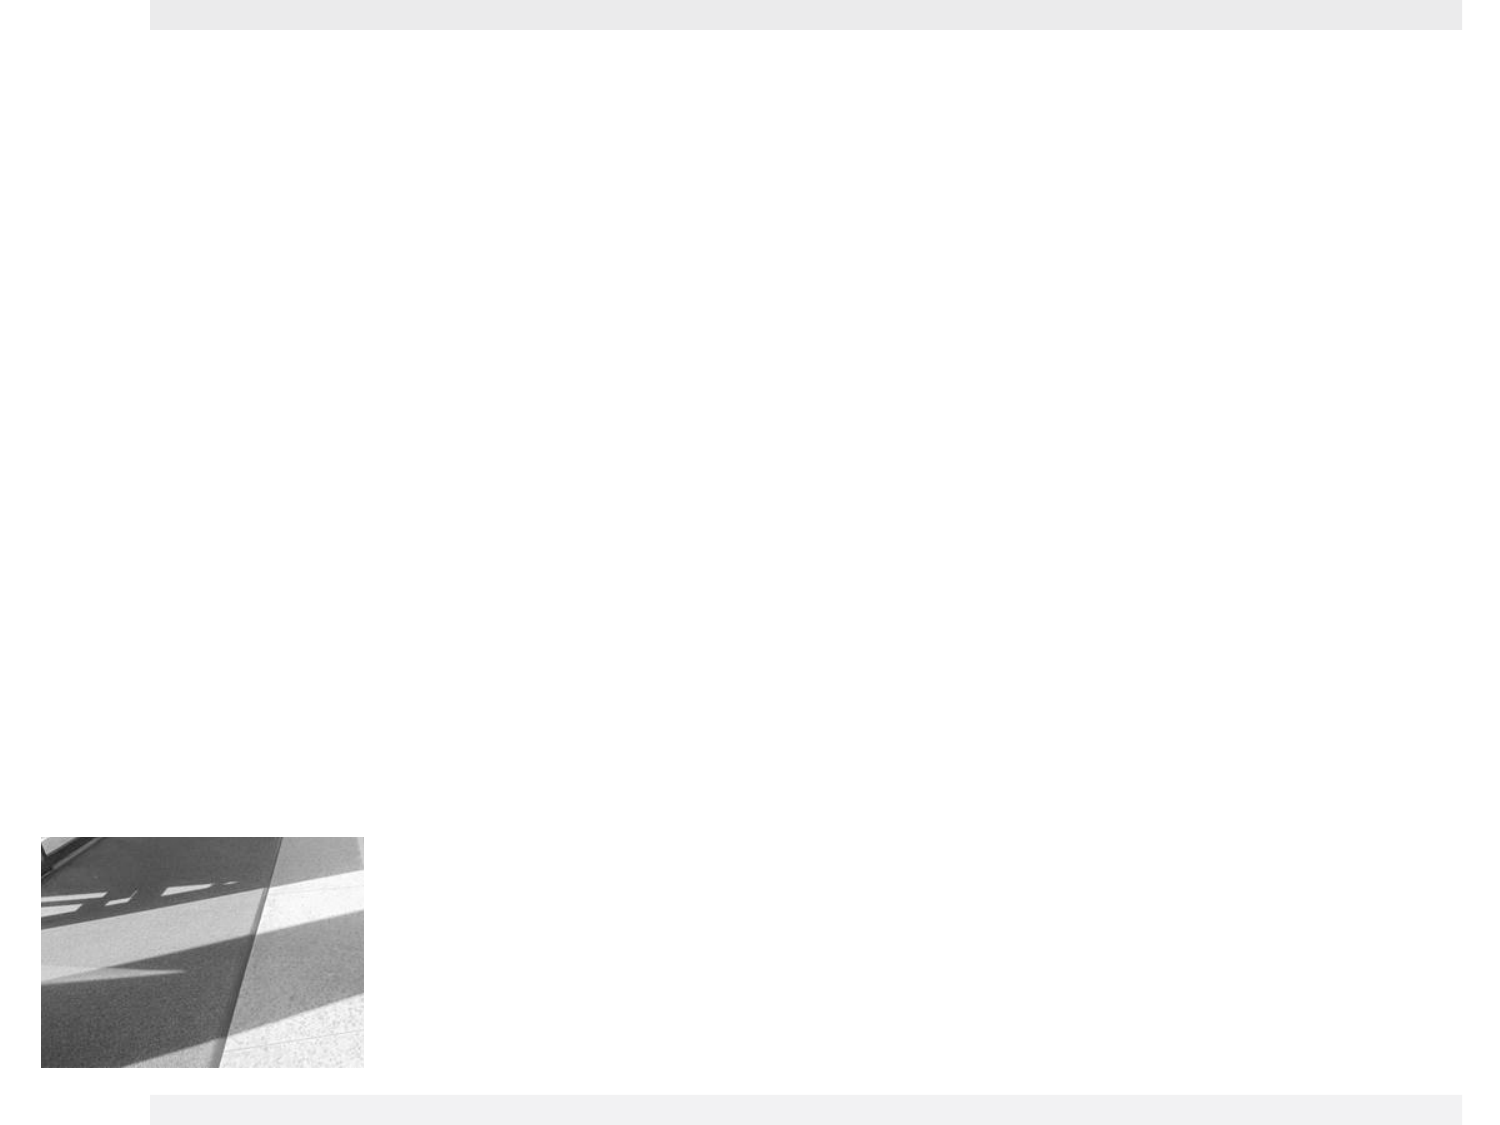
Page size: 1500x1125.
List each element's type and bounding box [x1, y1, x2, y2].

picture [40, 837, 365, 1068]
